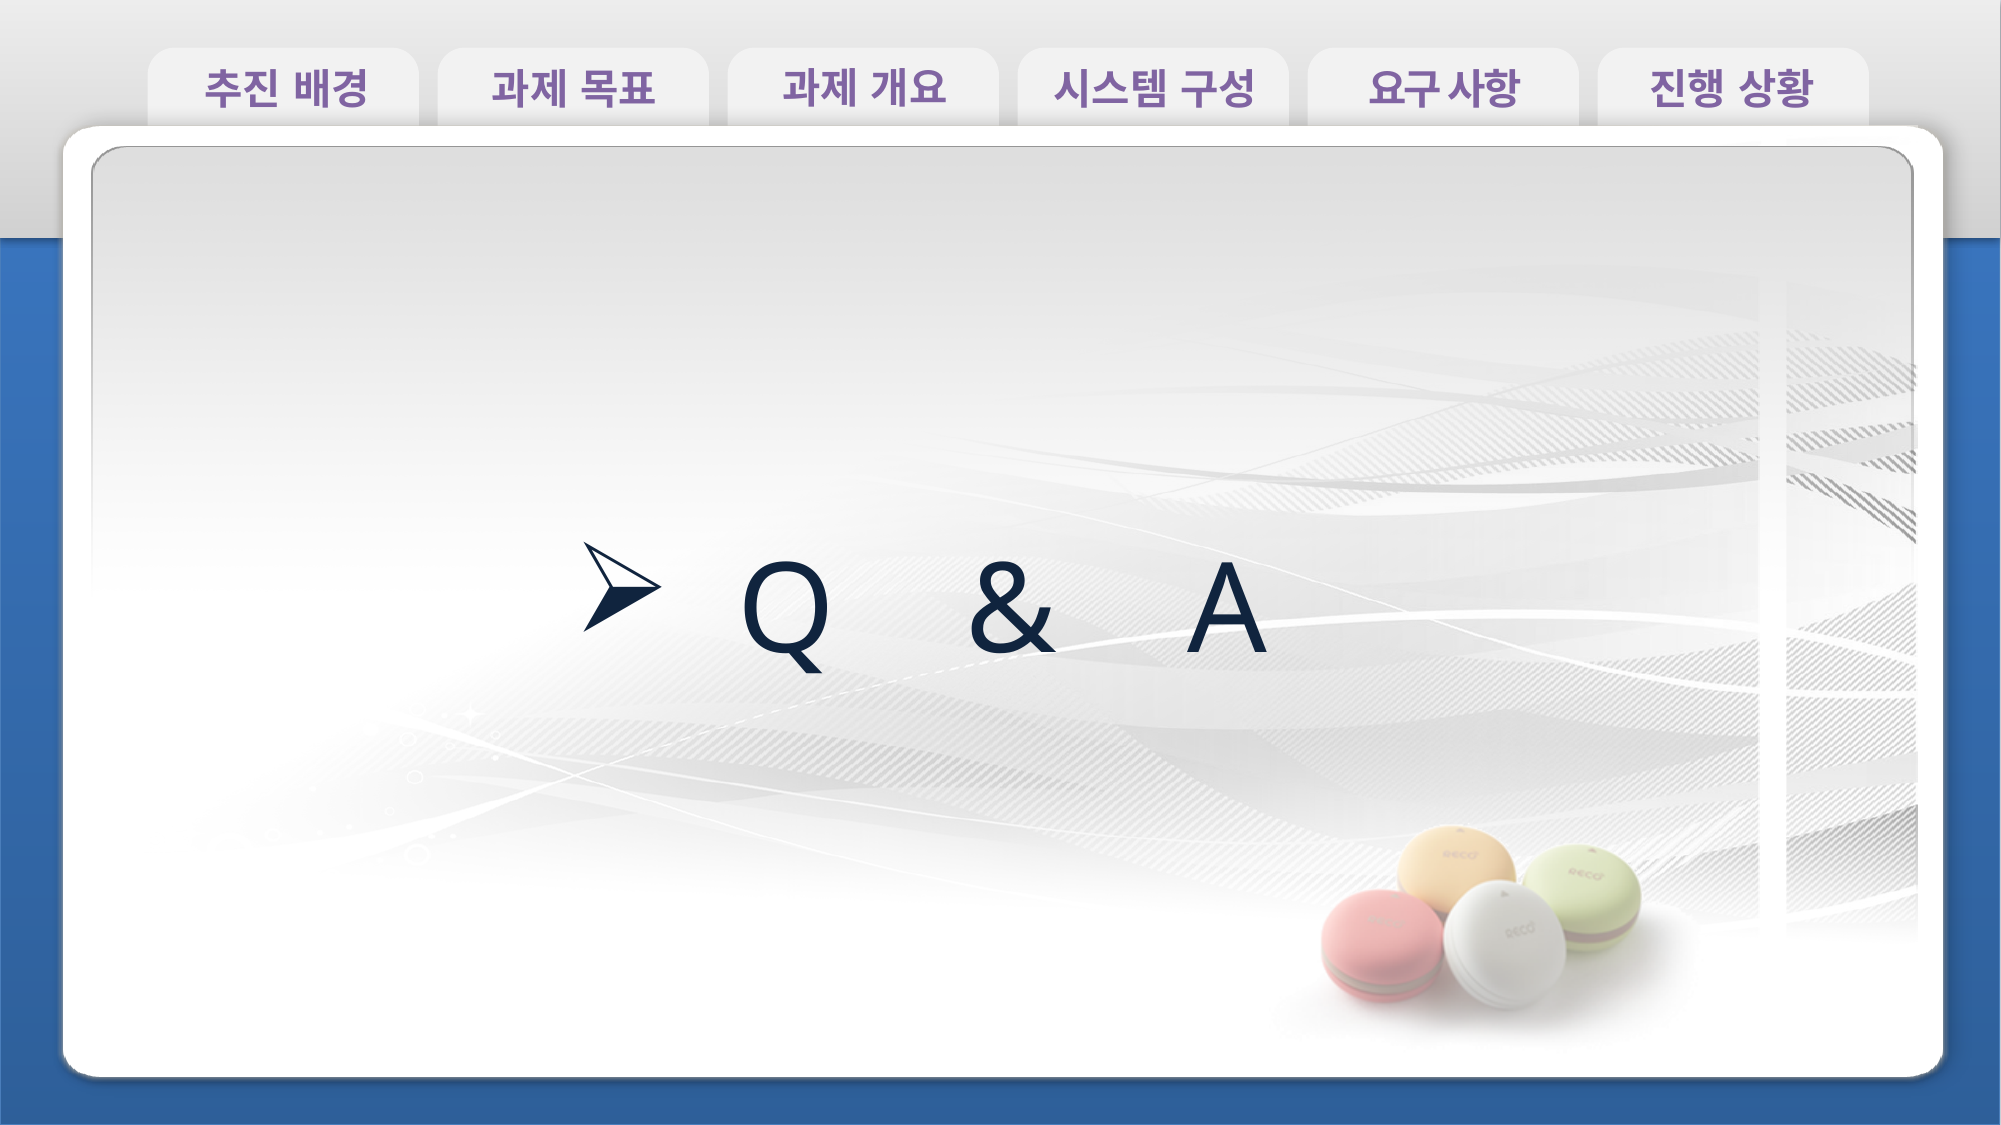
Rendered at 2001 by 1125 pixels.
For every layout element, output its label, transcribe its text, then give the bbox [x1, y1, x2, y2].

text_box Q & A [558, 519, 1283, 685]
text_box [182, 54, 1838, 122]
picture [3, 125, 2001, 1096]
